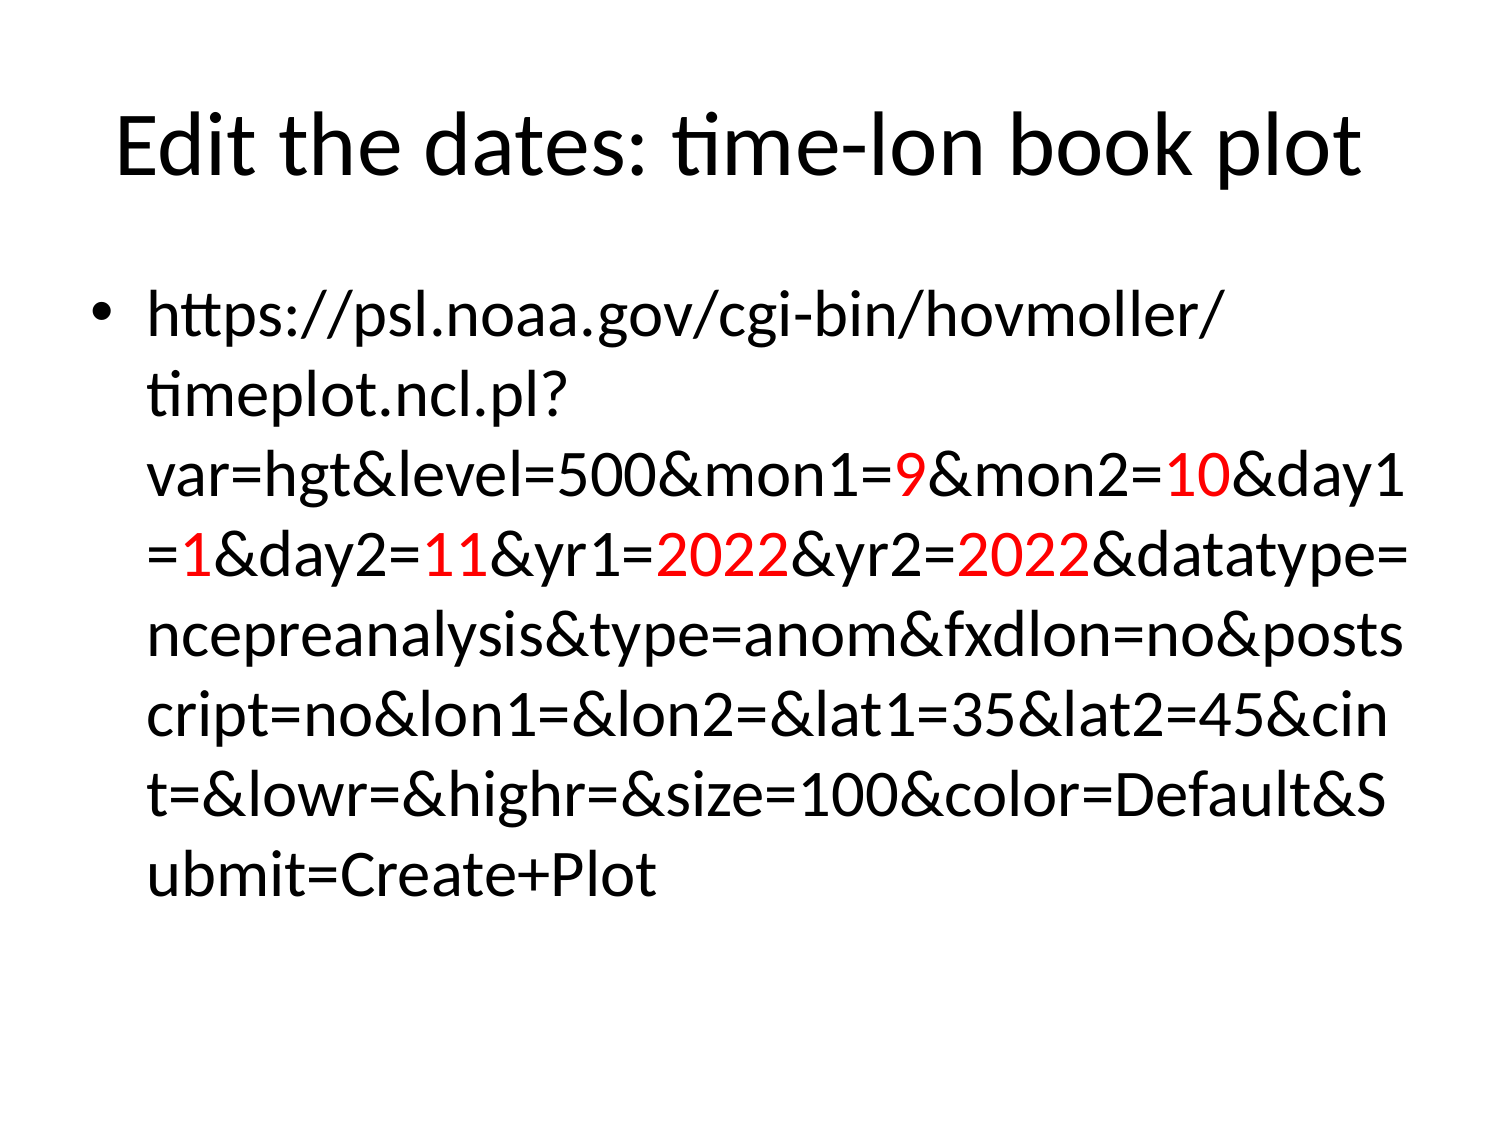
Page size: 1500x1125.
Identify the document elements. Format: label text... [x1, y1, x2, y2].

list https://psl.noaa.gov/cgi-bin/hovmoller/timeplot.ncl.pl?var=hgt&level=500&mon1=9&mon2=10&day1=1&day2=11&yr1=2022&yr2=2022&datatype=ncepreanalysis&type=anom&fxdlon=no&postscript=no&lon1=&lon2=&lat1=35&lat2=45&cint=&lowr=&highr=&size=100&color=Default&Submit=Create+Plot [75, 262, 1425, 1005]
title Edit the dates: time-lon book plot [75, 45, 1425, 233]
